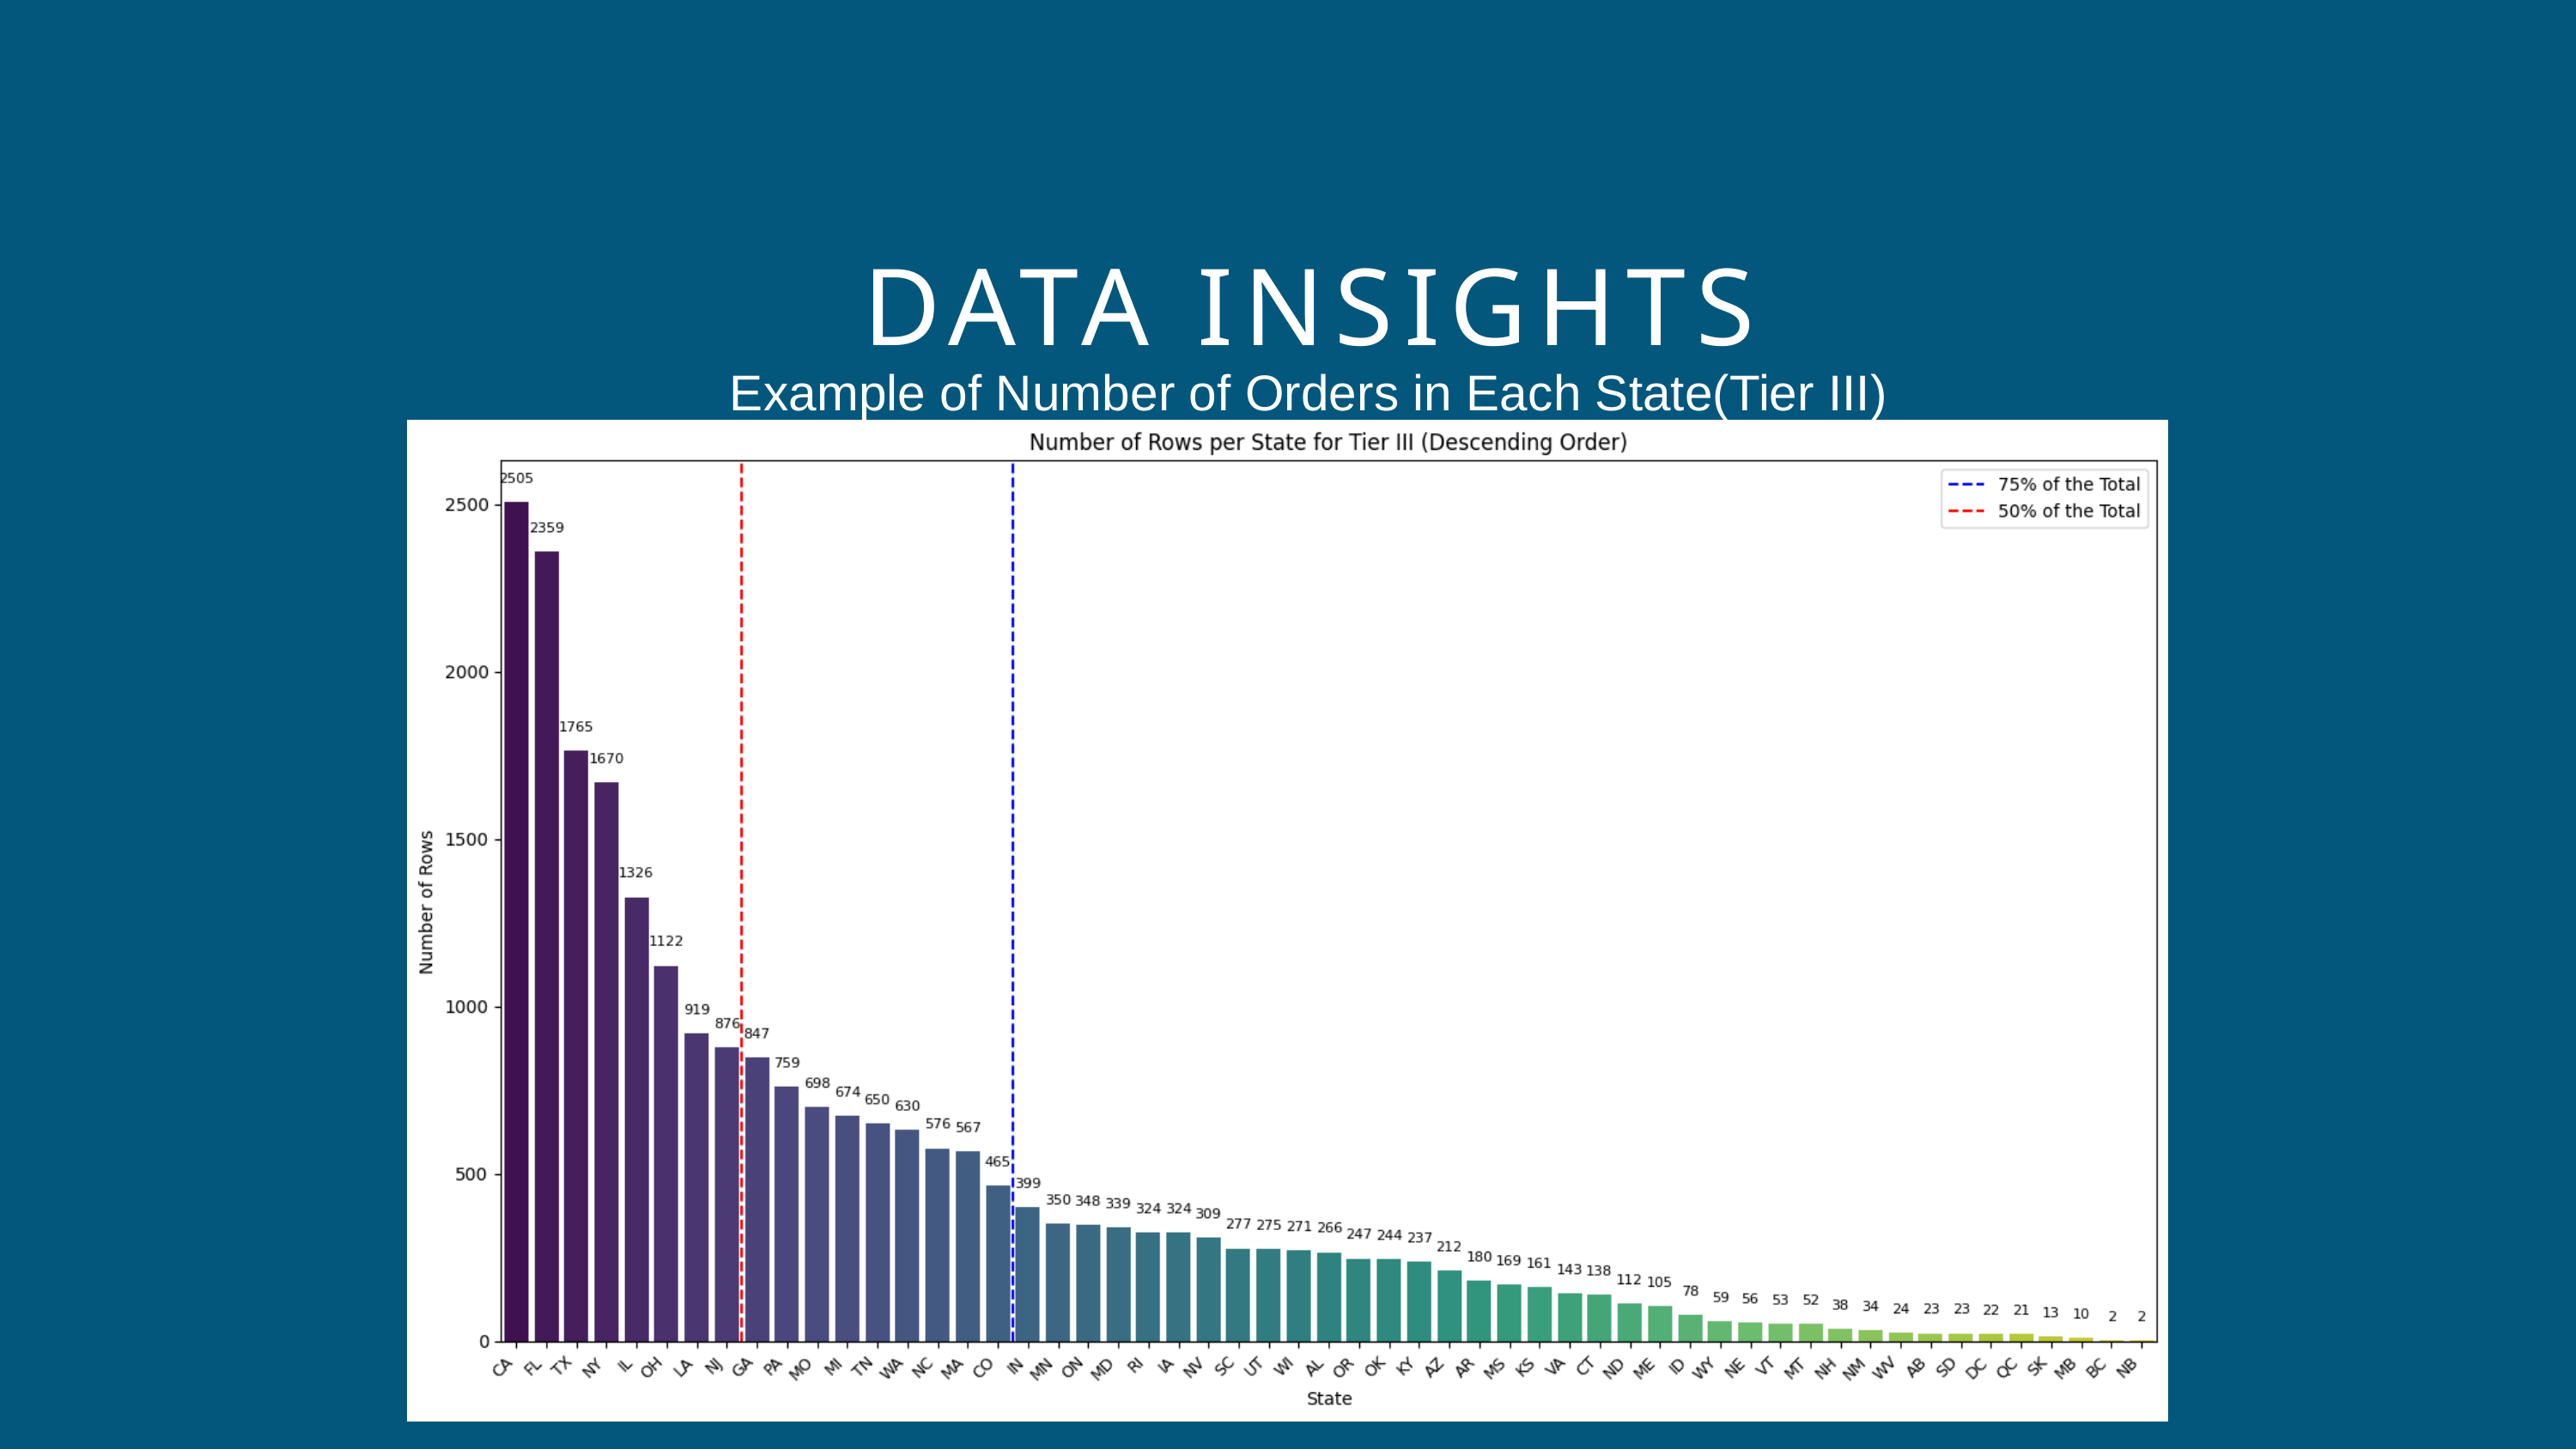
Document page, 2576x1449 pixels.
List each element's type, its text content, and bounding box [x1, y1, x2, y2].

picture [408, 419, 2167, 1421]
text_box DATA INSIGHTS [556, 219, 2063, 367]
text_box Example of Number of Orders in Each State(Tier III) [678, 349, 1941, 418]
